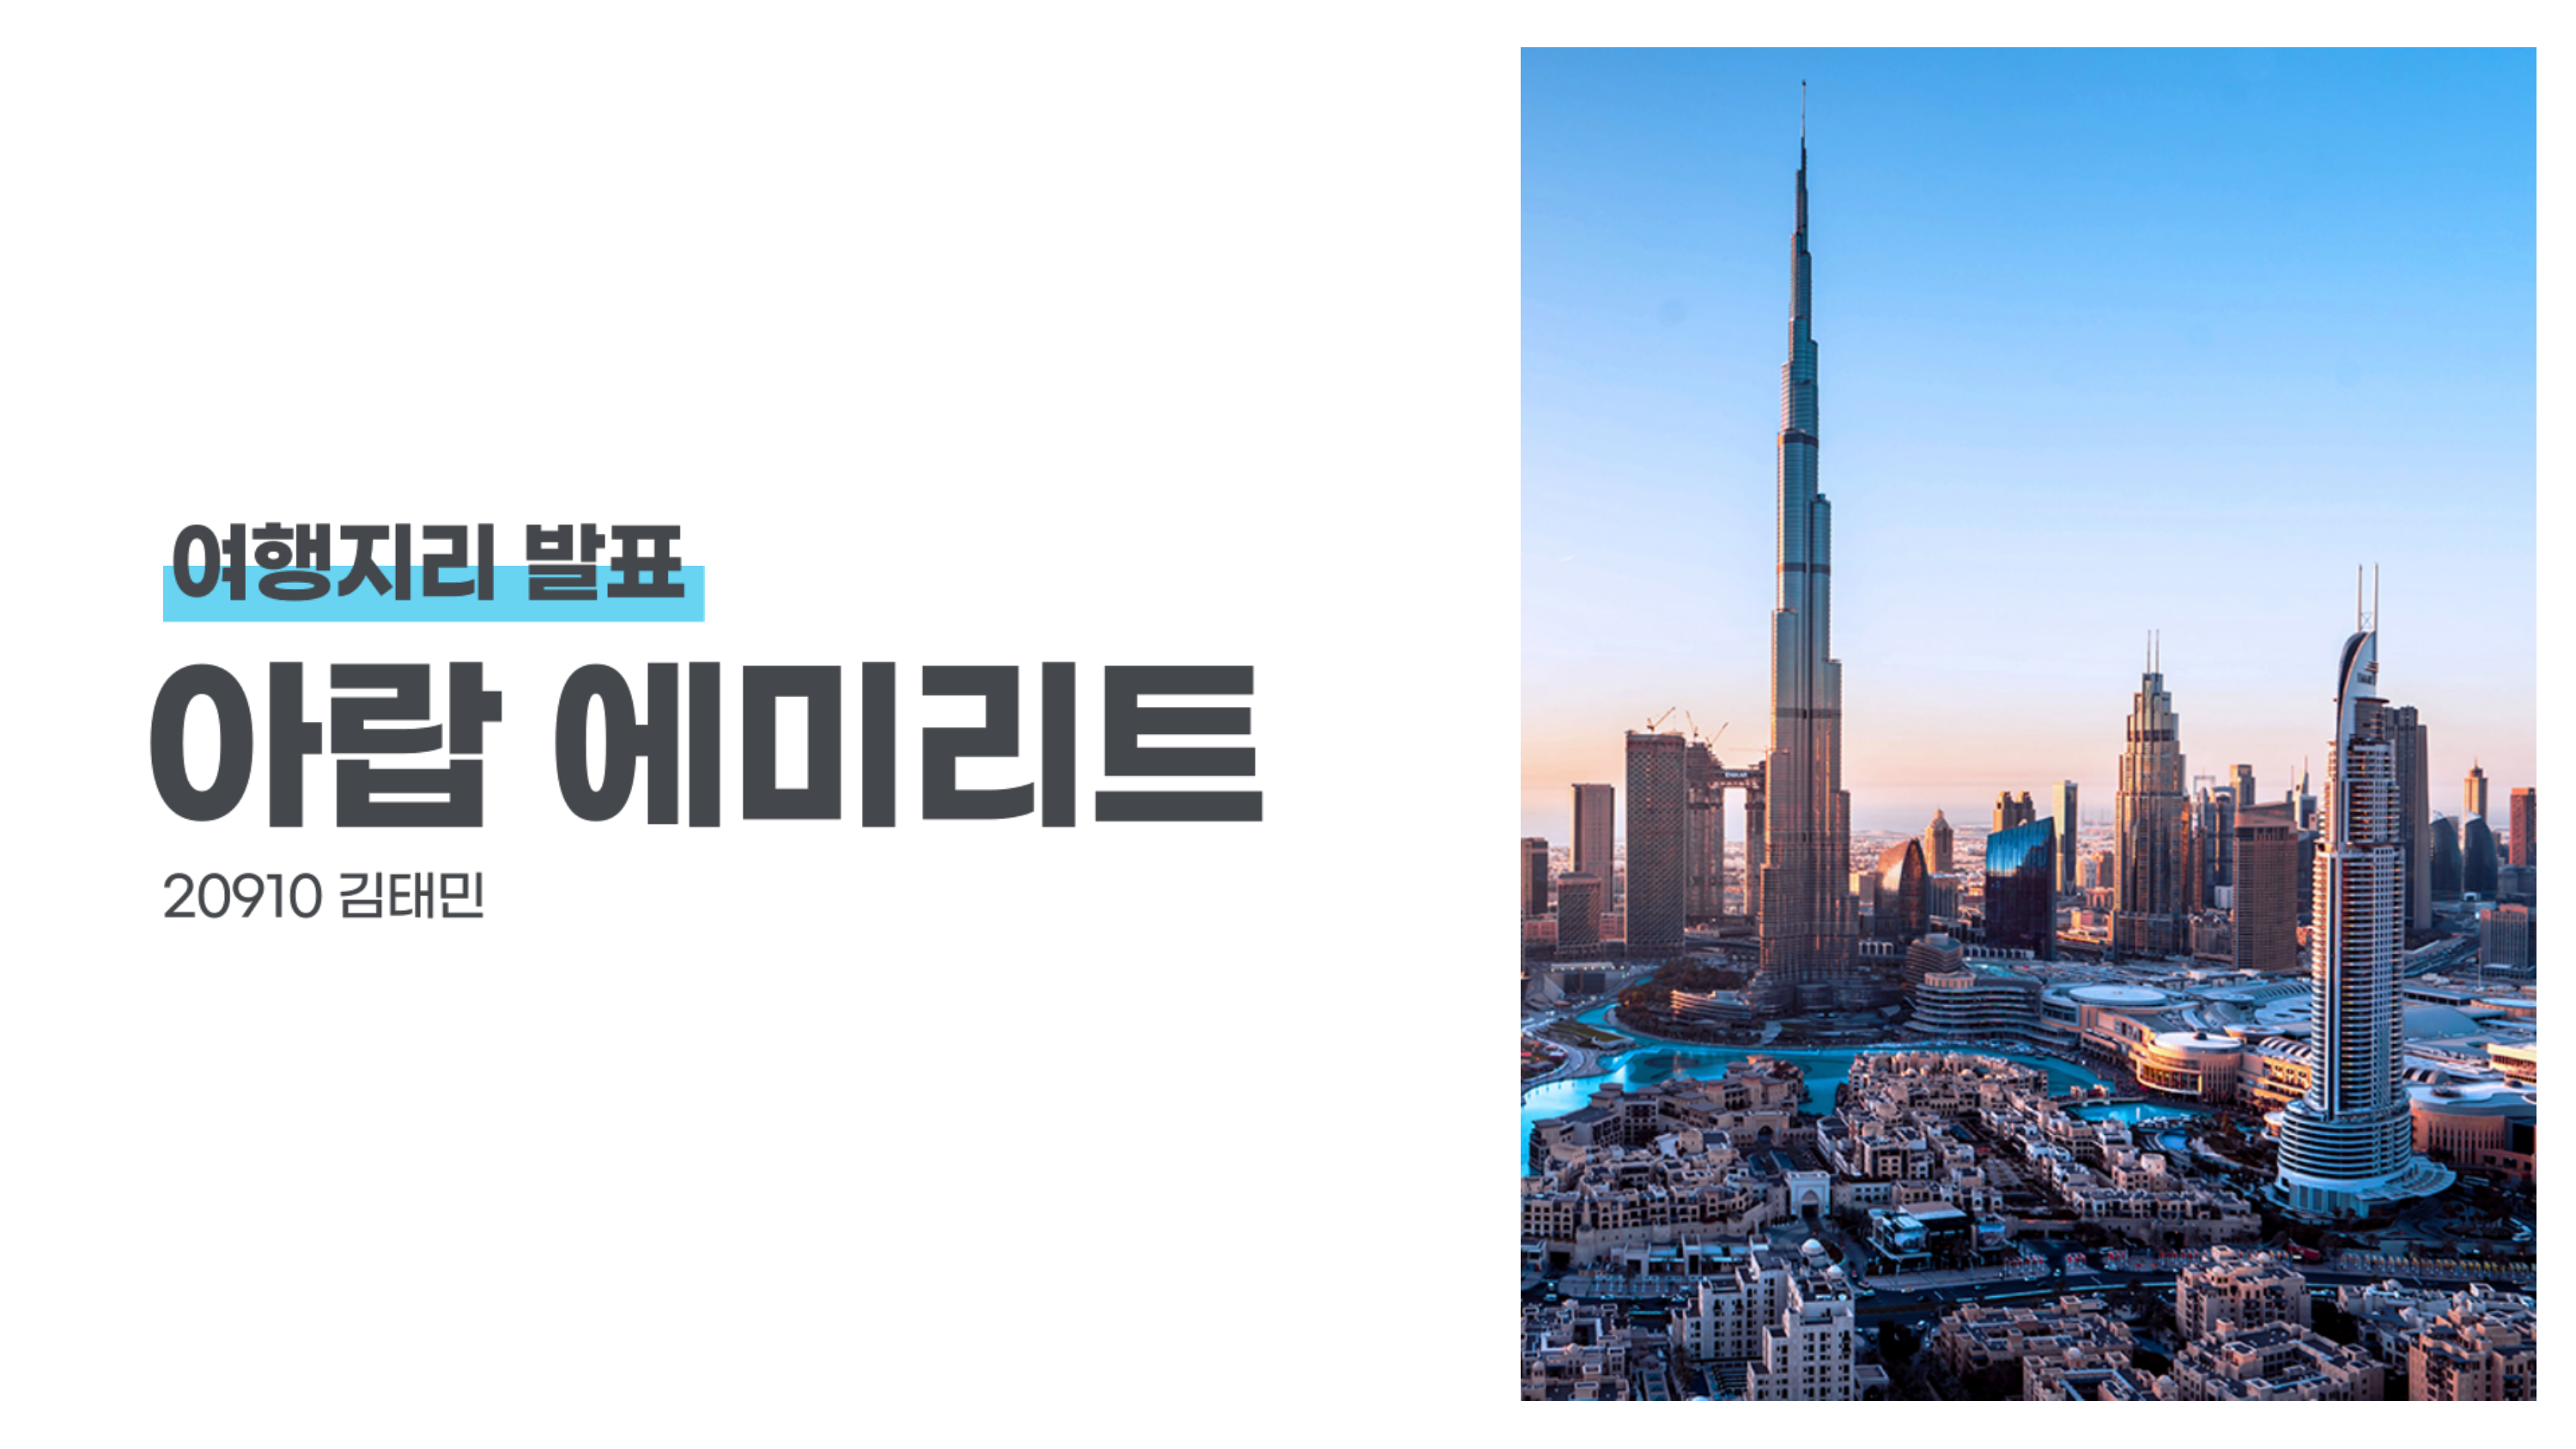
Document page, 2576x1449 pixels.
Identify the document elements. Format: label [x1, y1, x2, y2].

text_box [1520, 47, 2537, 1401]
picture [0, 495, 1351, 956]
